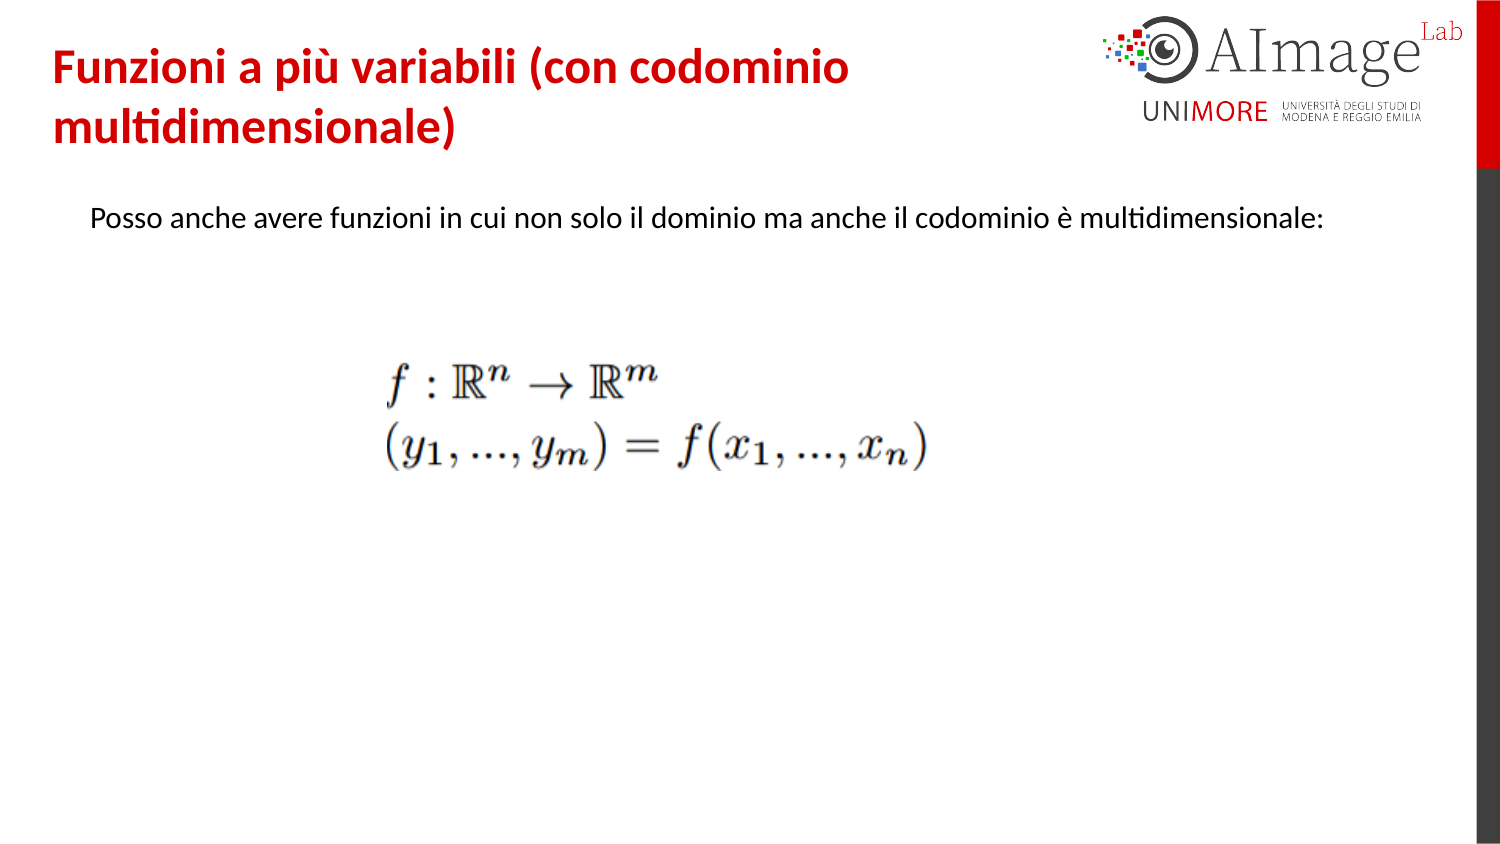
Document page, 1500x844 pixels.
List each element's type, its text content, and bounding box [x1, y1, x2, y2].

list Posso anche avere funzioni in cui non solo il dominio ma anche il codominio è multidimensionale: [41, 191, 1433, 750]
picture [1103, 16, 1464, 128]
picture [386, 357, 940, 471]
title Funzioni a più variabili (con codominio multidimensionale) [41, 22, 1238, 165]
